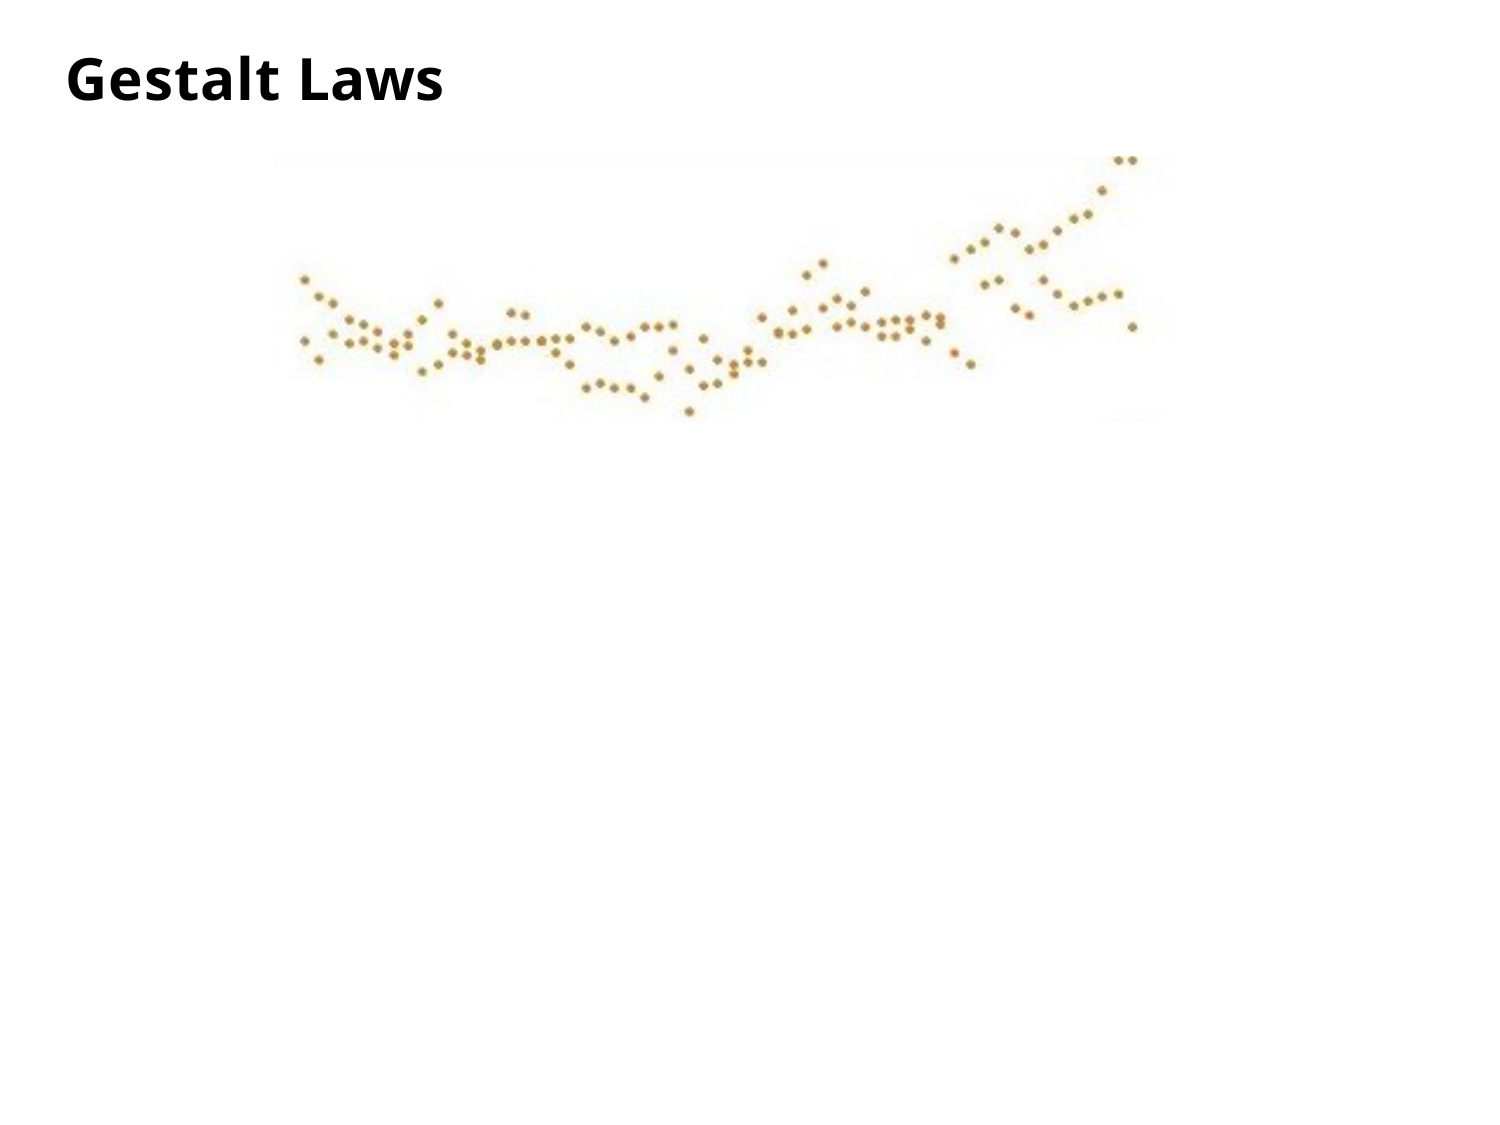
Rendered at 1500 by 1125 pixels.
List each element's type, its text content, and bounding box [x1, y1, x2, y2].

title Gestalt Laws [63, 40, 448, 231]
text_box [247, 156, 1305, 983]
